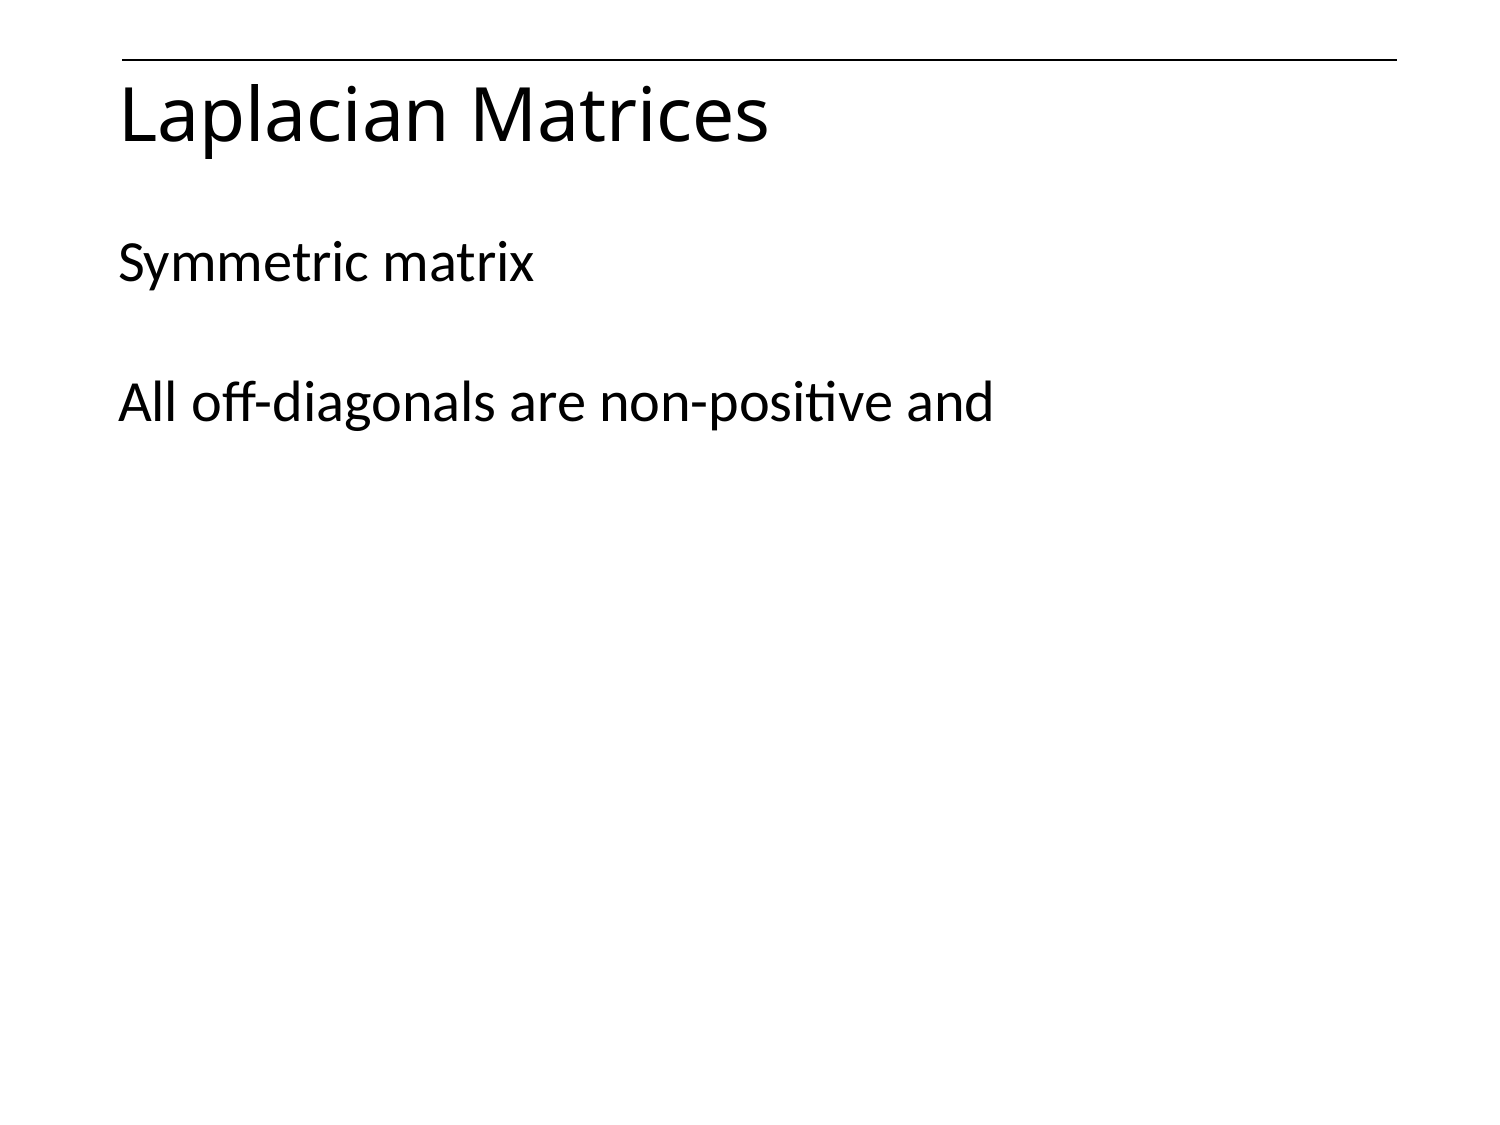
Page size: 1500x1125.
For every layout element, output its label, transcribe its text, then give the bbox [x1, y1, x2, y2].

title Laplacian Matrices [103, 8, 1397, 226]
